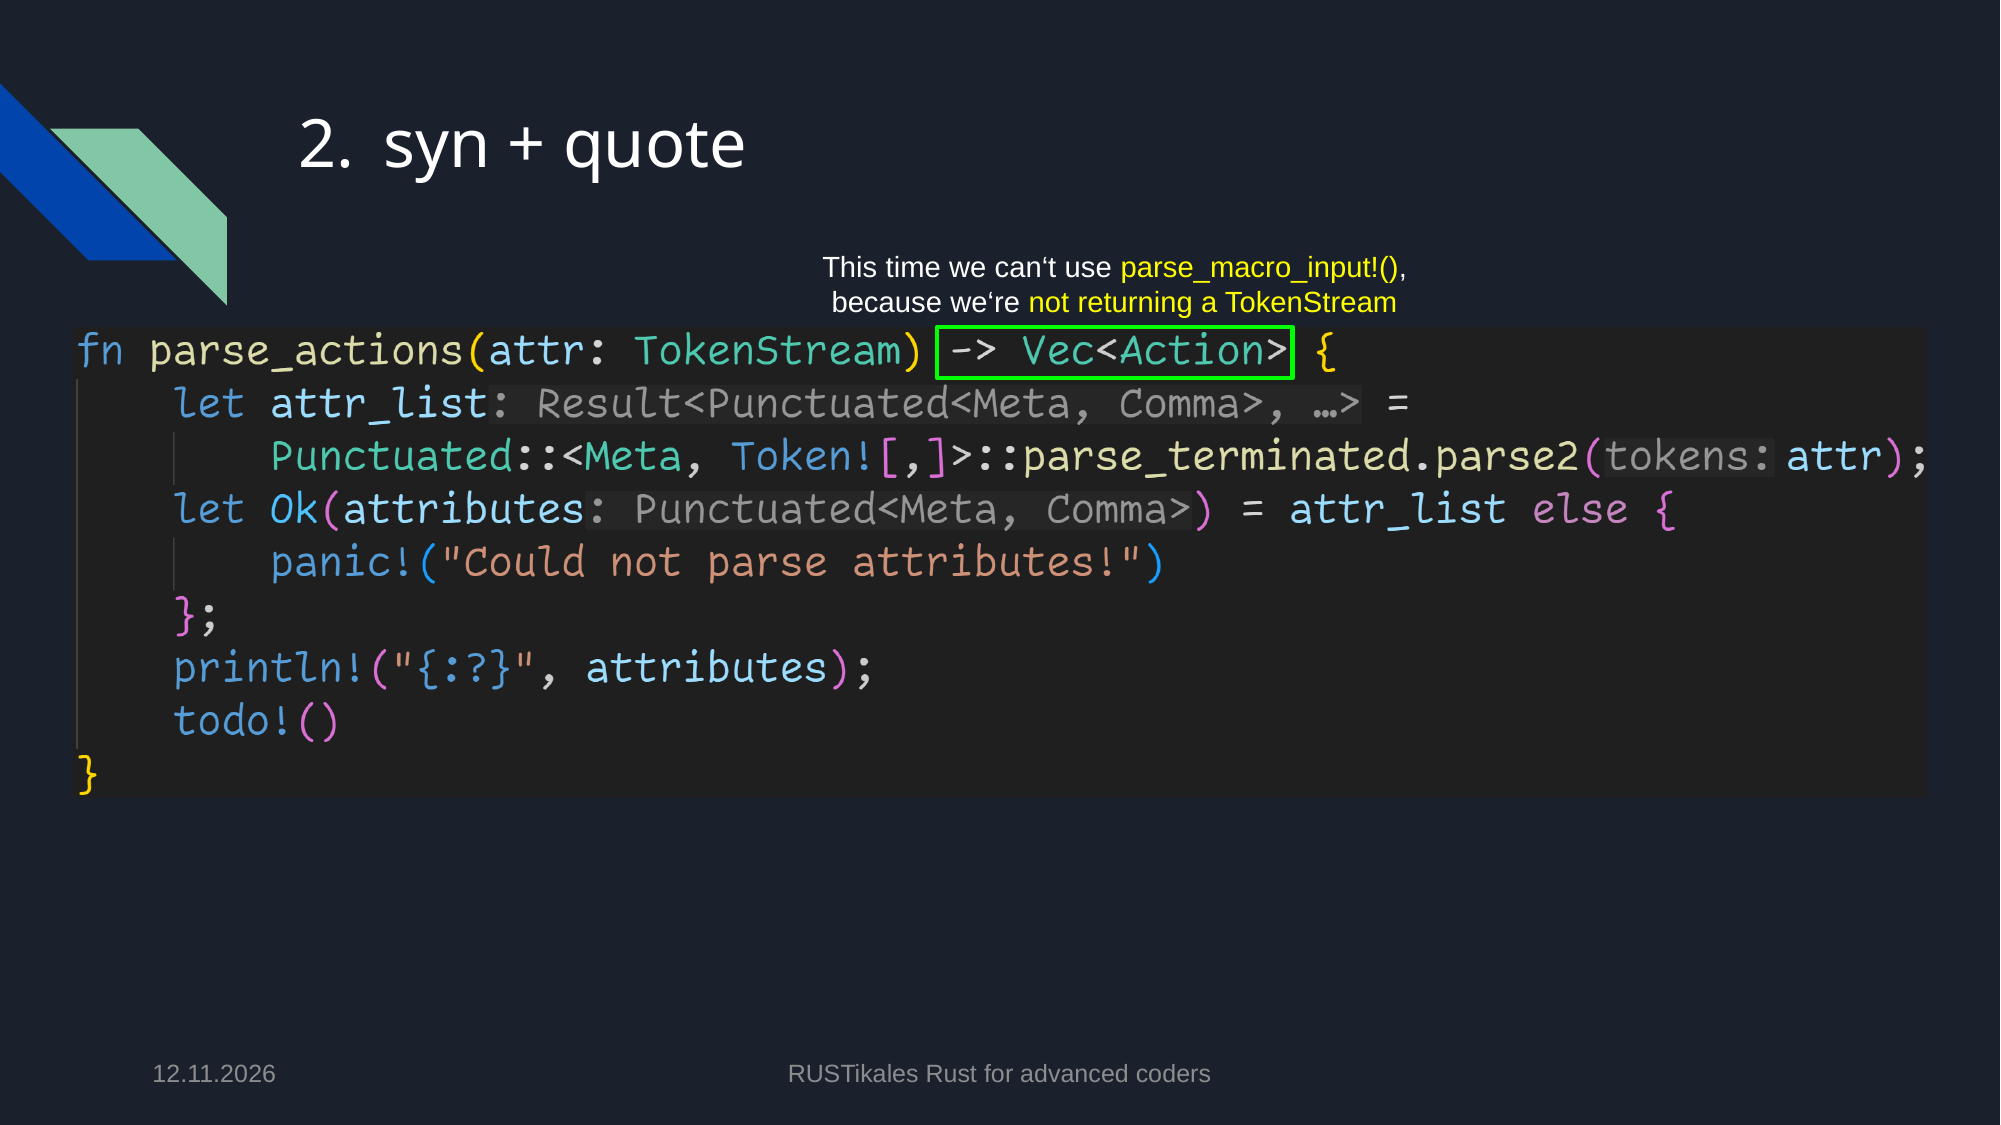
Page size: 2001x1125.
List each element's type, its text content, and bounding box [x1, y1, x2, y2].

picture [73, 327, 1927, 798]
footer RUSTikales Rust for advanced coders [662, 1042, 1338, 1103]
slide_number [137, 1042, 588, 1103]
text_box This time we can‘t use parse_macro_input!(), because we‘re not returning a TokenStream [789, 241, 1440, 324]
title syn + quote [283, 86, 1824, 287]
